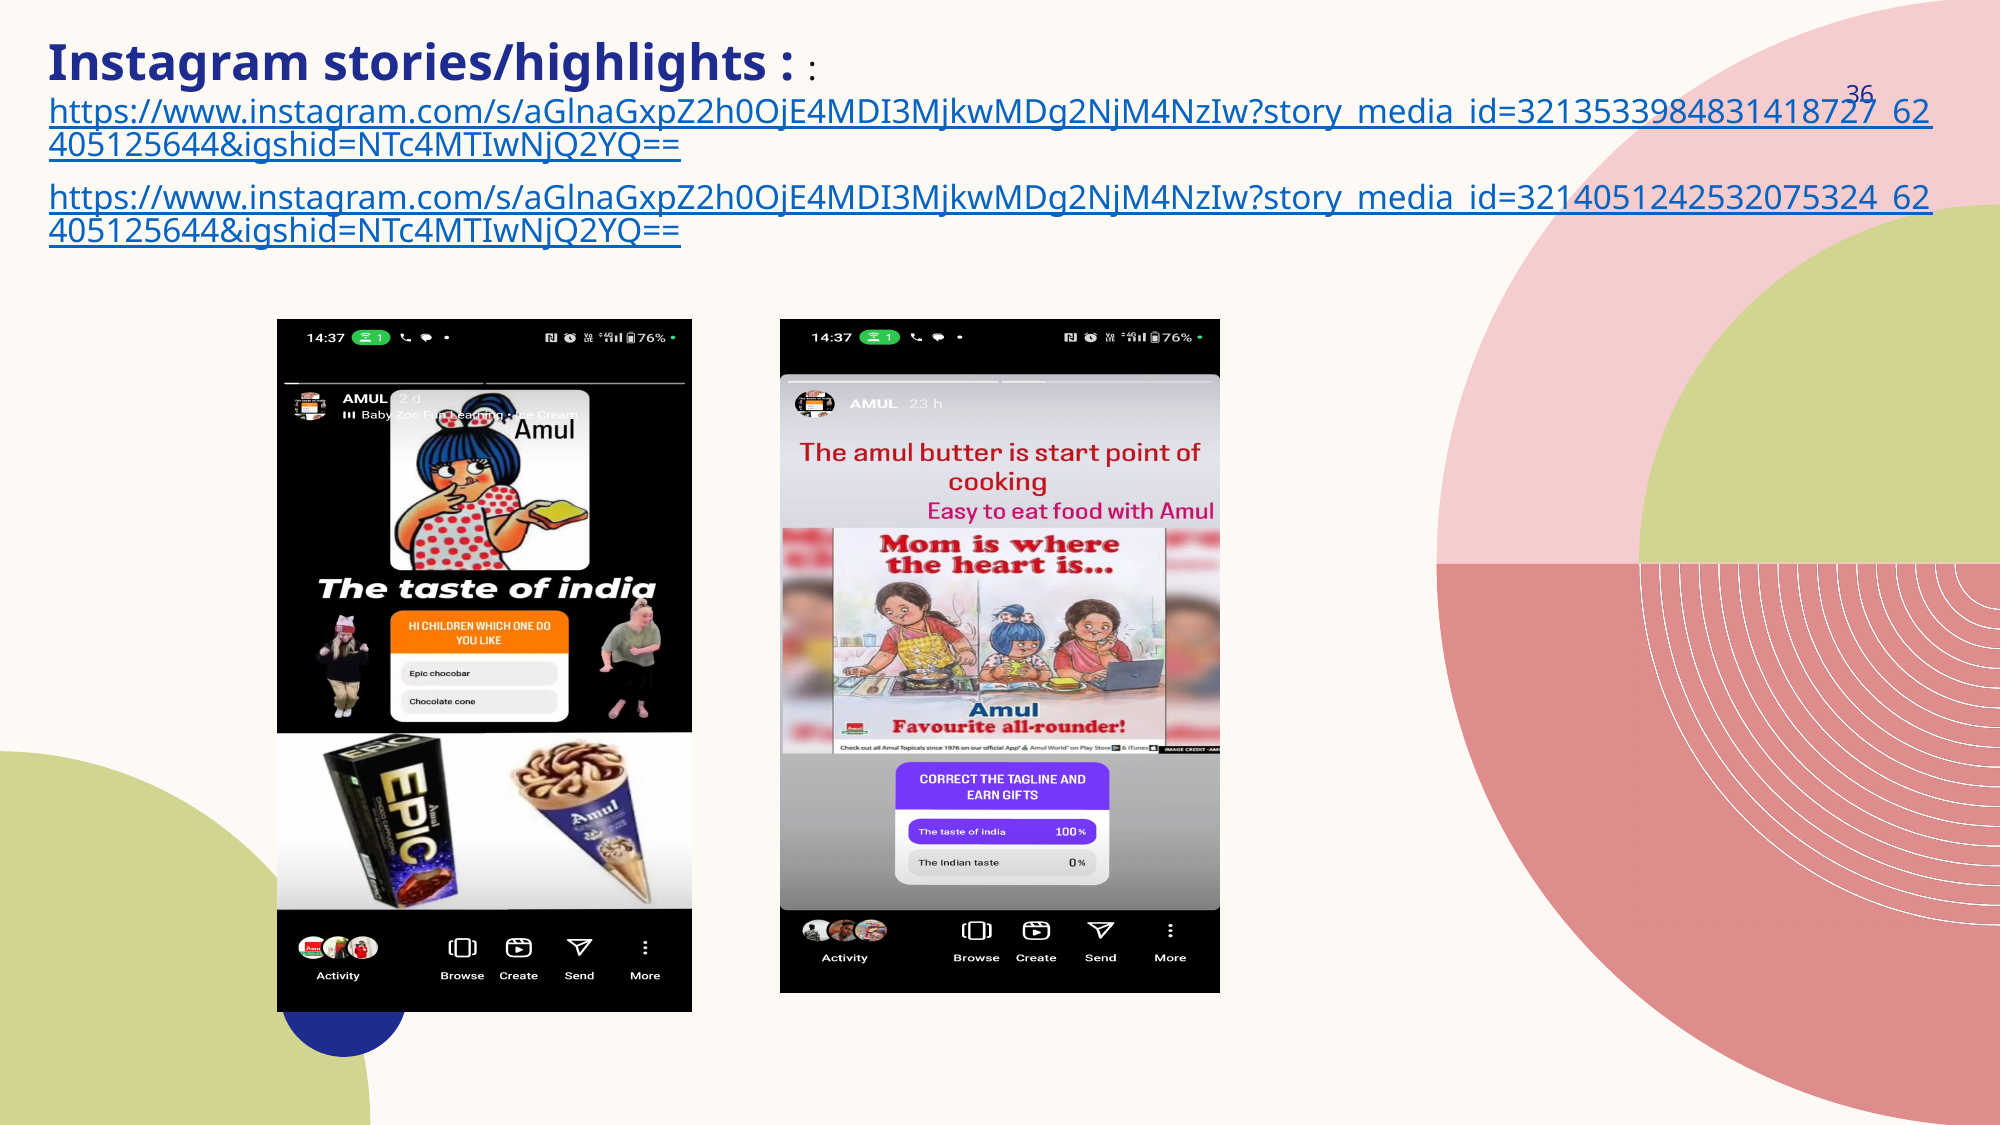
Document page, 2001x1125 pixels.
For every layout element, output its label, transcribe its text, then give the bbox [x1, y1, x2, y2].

picture [780, 319, 1220, 993]
list Instagram stories/highlights : :https://www.instagram.com/s/aGlnaGxpZ2h0OjE4MDI3MjkwMDg2NjM4NzIw?story_media_id=3213533984831418727_62405125644&igshid=NTc4MTIwNjQ2YQ== https://www.instagram.com/s/aGlnaGxpZ2h0OjE4MDI3MjkwMDg2NjM4NzIw?story_media_id=3214051242532075324_62405125644&igshid=NTc4MTIwNjQ2YQ== [33, 22, 1967, 1072]
picture [277, 319, 692, 1012]
picture [1967, 564, 2000, 926]
